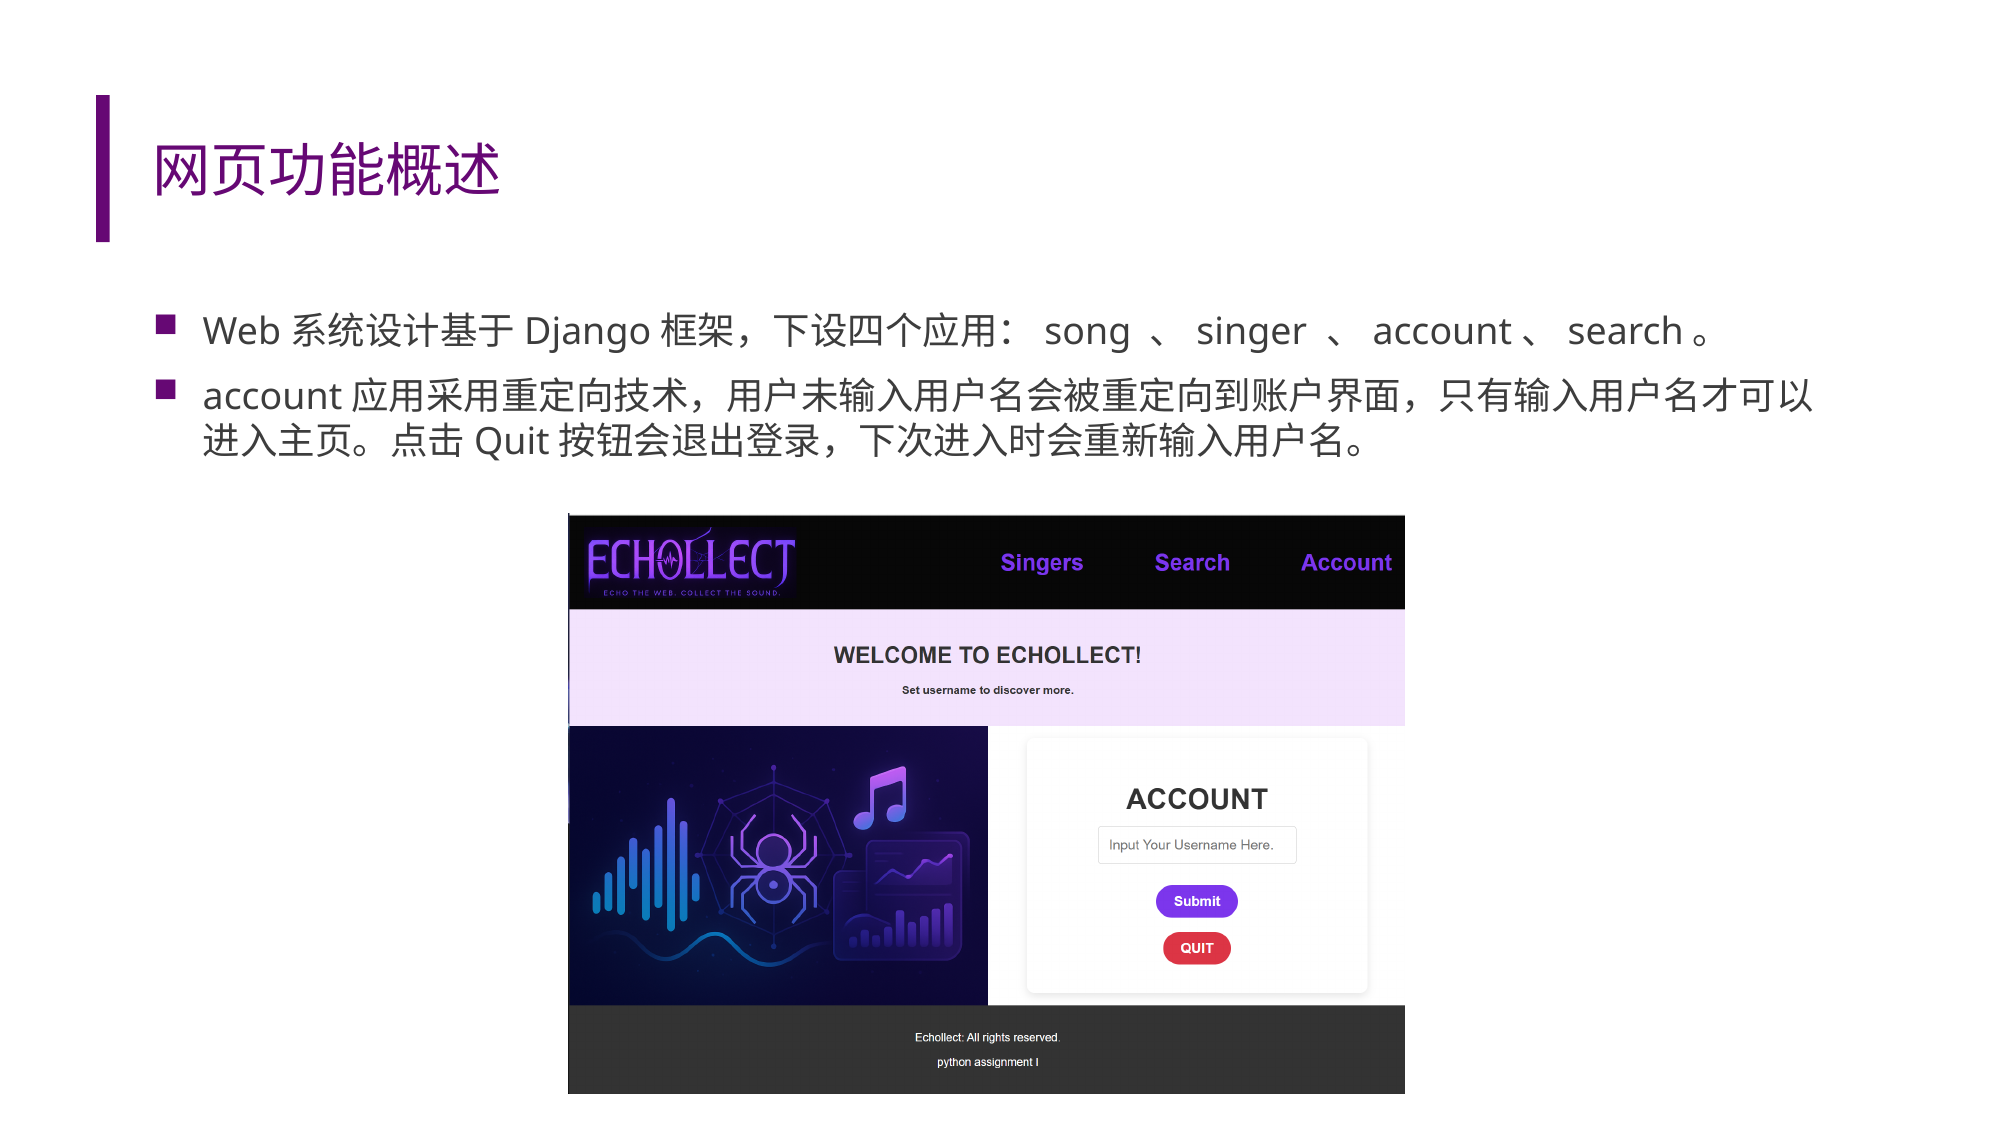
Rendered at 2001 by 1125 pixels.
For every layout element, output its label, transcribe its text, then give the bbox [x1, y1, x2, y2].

picture [567, 513, 1406, 1095]
title 网页功能概述 [137, 59, 1863, 278]
list Web系统设计基于Django框架，下设四个应用：song 、singer 、account、search。 account应用采用重定向技术，用户未输入用户名会被重定向到账户界面，只有输入用户名才可以进入主页。点击Quit按钮会退出登录，下次进入时会重新输入用户名。 [137, 299, 1863, 904]
